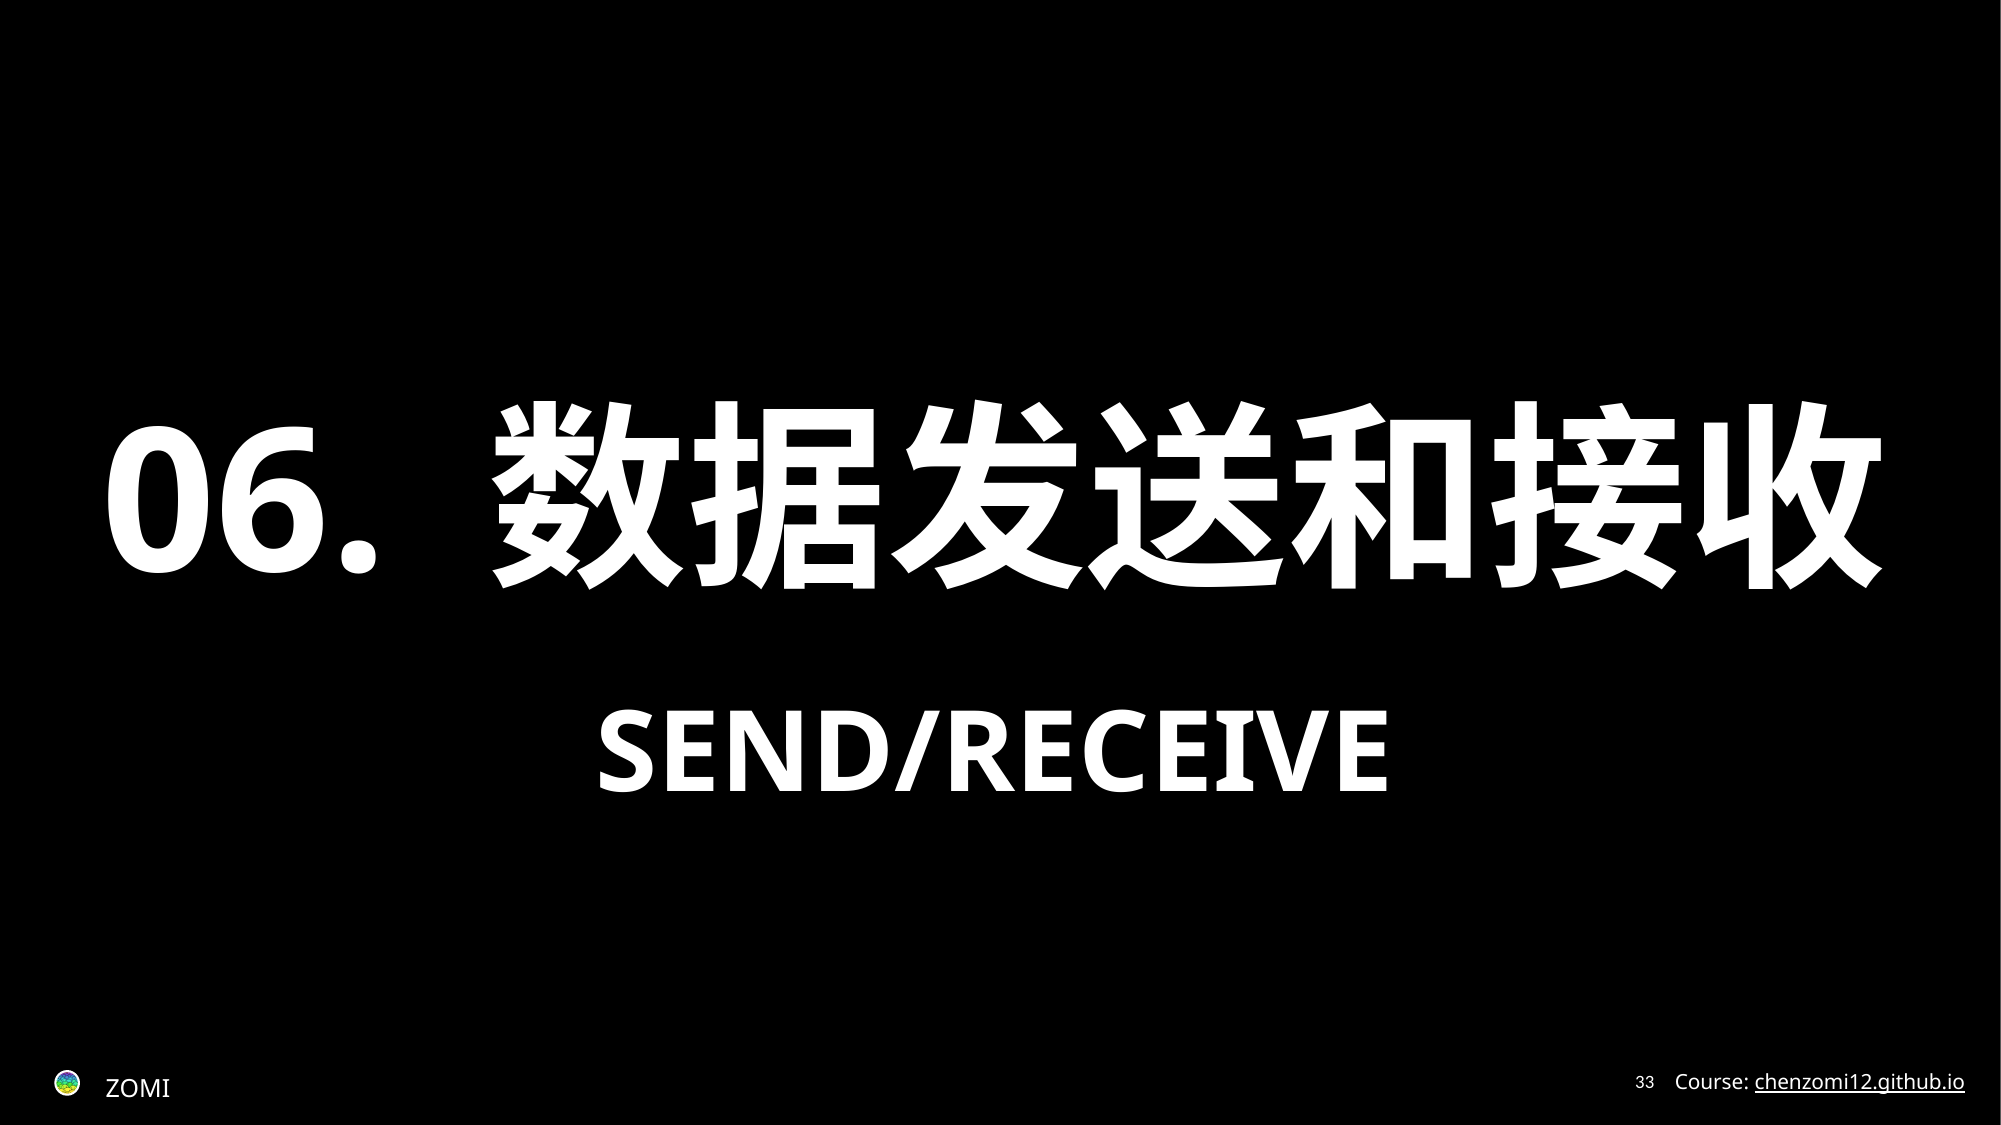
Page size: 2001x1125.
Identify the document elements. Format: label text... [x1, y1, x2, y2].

picture [57, 1073, 77, 1093]
list 06. 数据发送和接收 SEND/RECEIVE [79, 80, 1910, 986]
